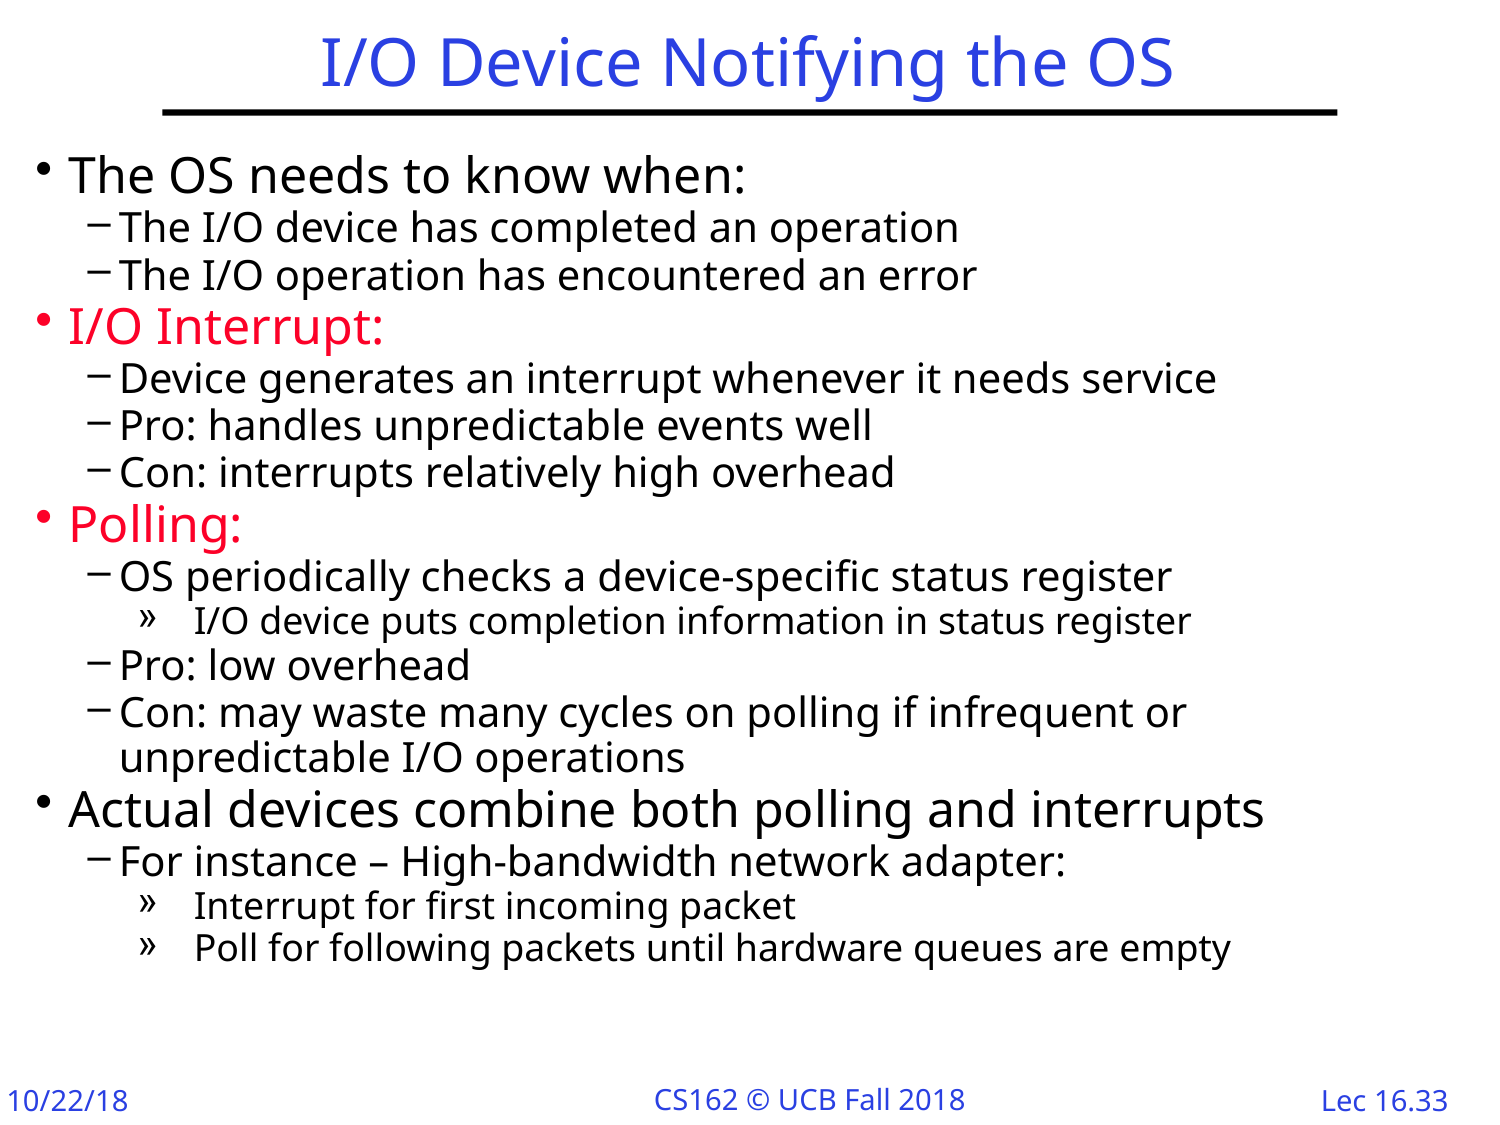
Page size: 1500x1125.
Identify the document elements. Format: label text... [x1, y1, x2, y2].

title I/O Device Notifying the OS [159, 24, 1338, 146]
list The OS needs to know when: The I/O device has completed an operation The I/O operation has encountered an error I/O Interrupt: Device generates an interrupt whenever it needs service Pro: handles unpredictable events well Con: interrupts relatively high overhead Polling: OS periodically checks a device-specific status register I/O device puts completion information in status register Pro: low overhead Con: may waste many cycles on polling if infrequent or unpredictable I/O operations Actual devices combine both polling and interrupts For instance – High-bandwidth network adapter: Interrupt for first incoming packet Poll for following packets until hardware queues are empty [24, 146, 1450, 1045]
